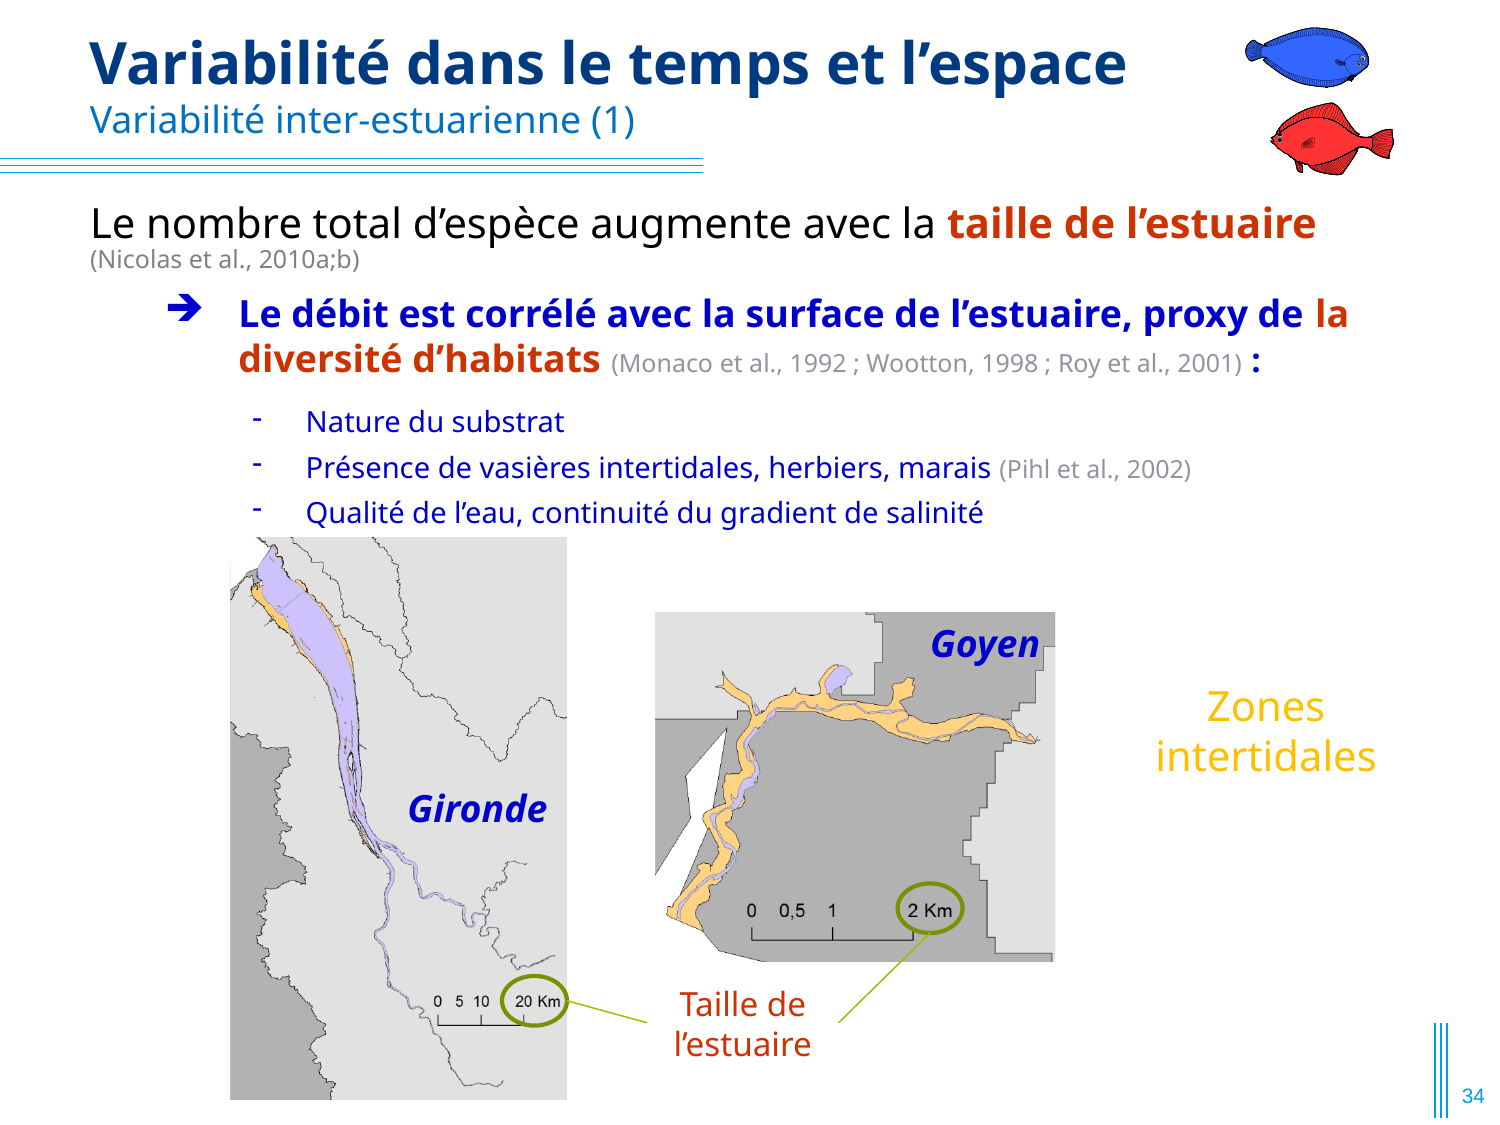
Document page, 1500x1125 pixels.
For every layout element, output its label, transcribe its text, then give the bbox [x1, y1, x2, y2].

list Le nombre total d’espèce augmente avec la taille de l’estuaire (Nicolas et al., 2010a;b) [75, 195, 1475, 1018]
picture [1269, 101, 1396, 177]
text_box Le débit est corrélé avec la surface de l’estuaire, proxy de la diversité d’habitats (Monaco et al., 1992 ; Wootton, 1998 ; Roy et al., 2001) : [149, 282, 1500, 387]
text_box Zones intertidales [1092, 672, 1440, 788]
picture [1244, 26, 1370, 89]
title Variabilité dans le temps et l’espace Variabilité inter-estuarienne (1) [75, 19, 1317, 100]
text_box Nature du substrat Présence de vasières intertidales, herbiers, marais (Pihl et al., 2002) Qualité de l’eau, continuité du gradient de salinité [162, 387, 1475, 537]
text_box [501, 883, 963, 1072]
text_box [229, 537, 593, 1101]
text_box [655, 612, 1056, 962]
